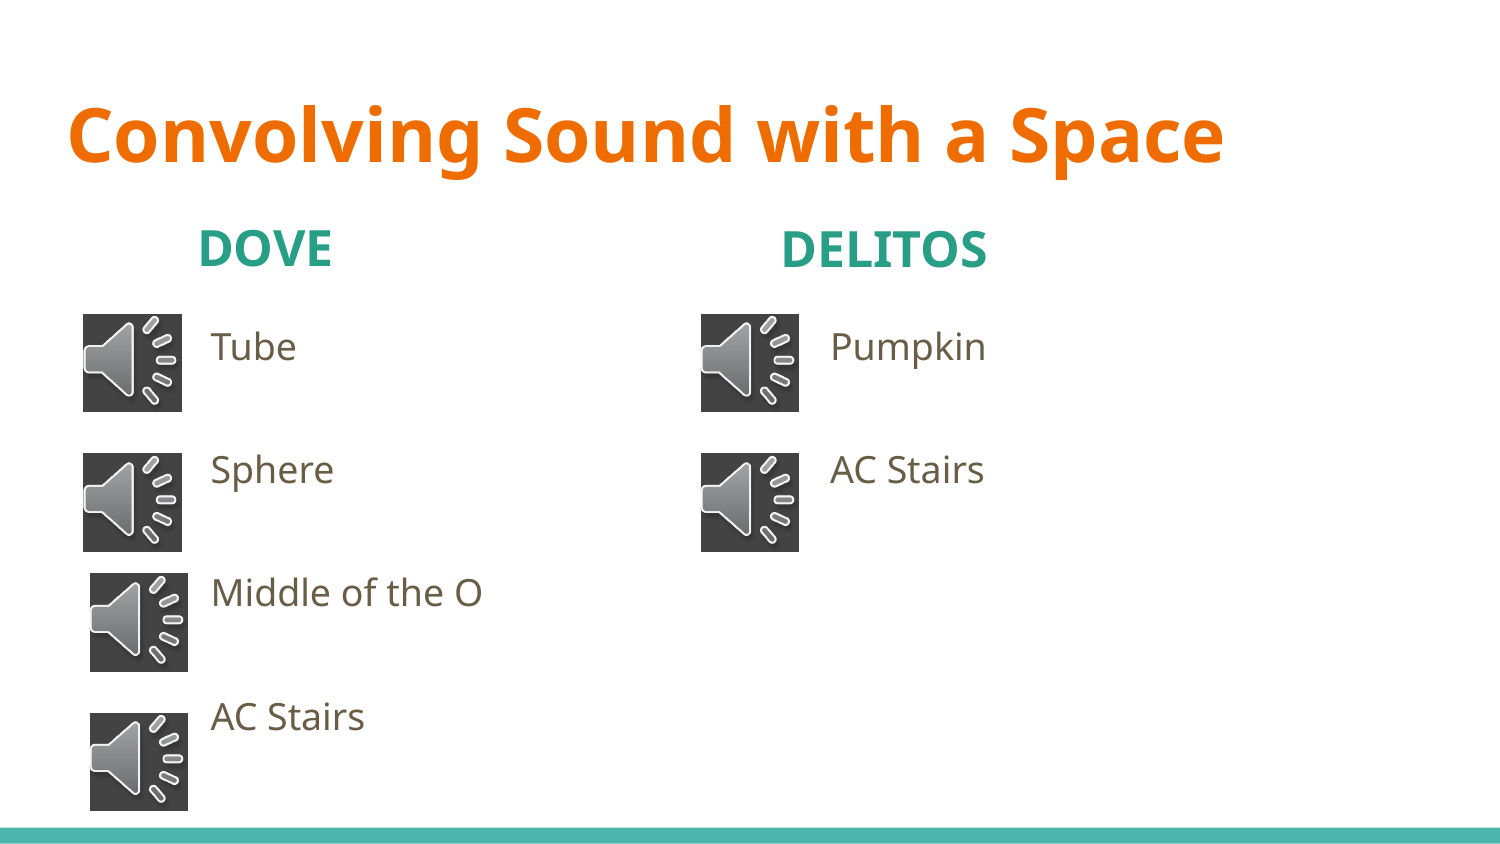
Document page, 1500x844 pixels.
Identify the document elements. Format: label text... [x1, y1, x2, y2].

picture [88, 572, 190, 673]
picture [699, 312, 801, 414]
picture [82, 312, 183, 414]
text_box DELITOS [701, 209, 1067, 285]
picture [699, 452, 801, 553]
picture [82, 452, 183, 553]
title Convolving Sound with a Space [51, 72, 1449, 189]
list Tube Pumpkin Sphere AC Stairs Middle of the O AC Stairs [195, 184, 1440, 727]
picture [88, 711, 190, 813]
text_box DOVE [82, 209, 449, 284]
